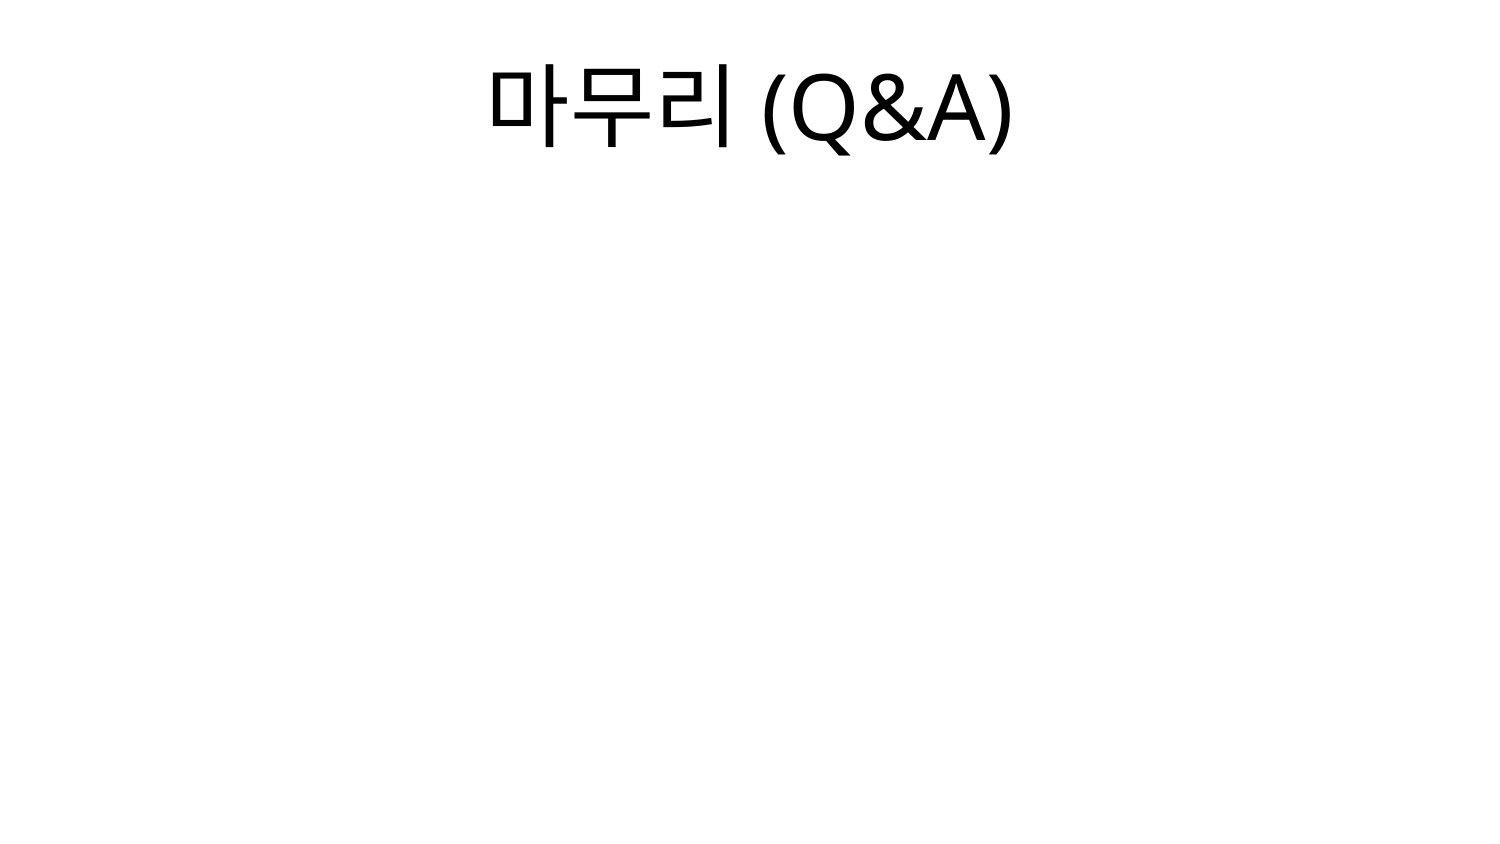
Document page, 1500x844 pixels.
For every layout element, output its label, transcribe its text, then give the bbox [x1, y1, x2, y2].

title 마무리(Q&A) [75, 33, 1425, 175]
